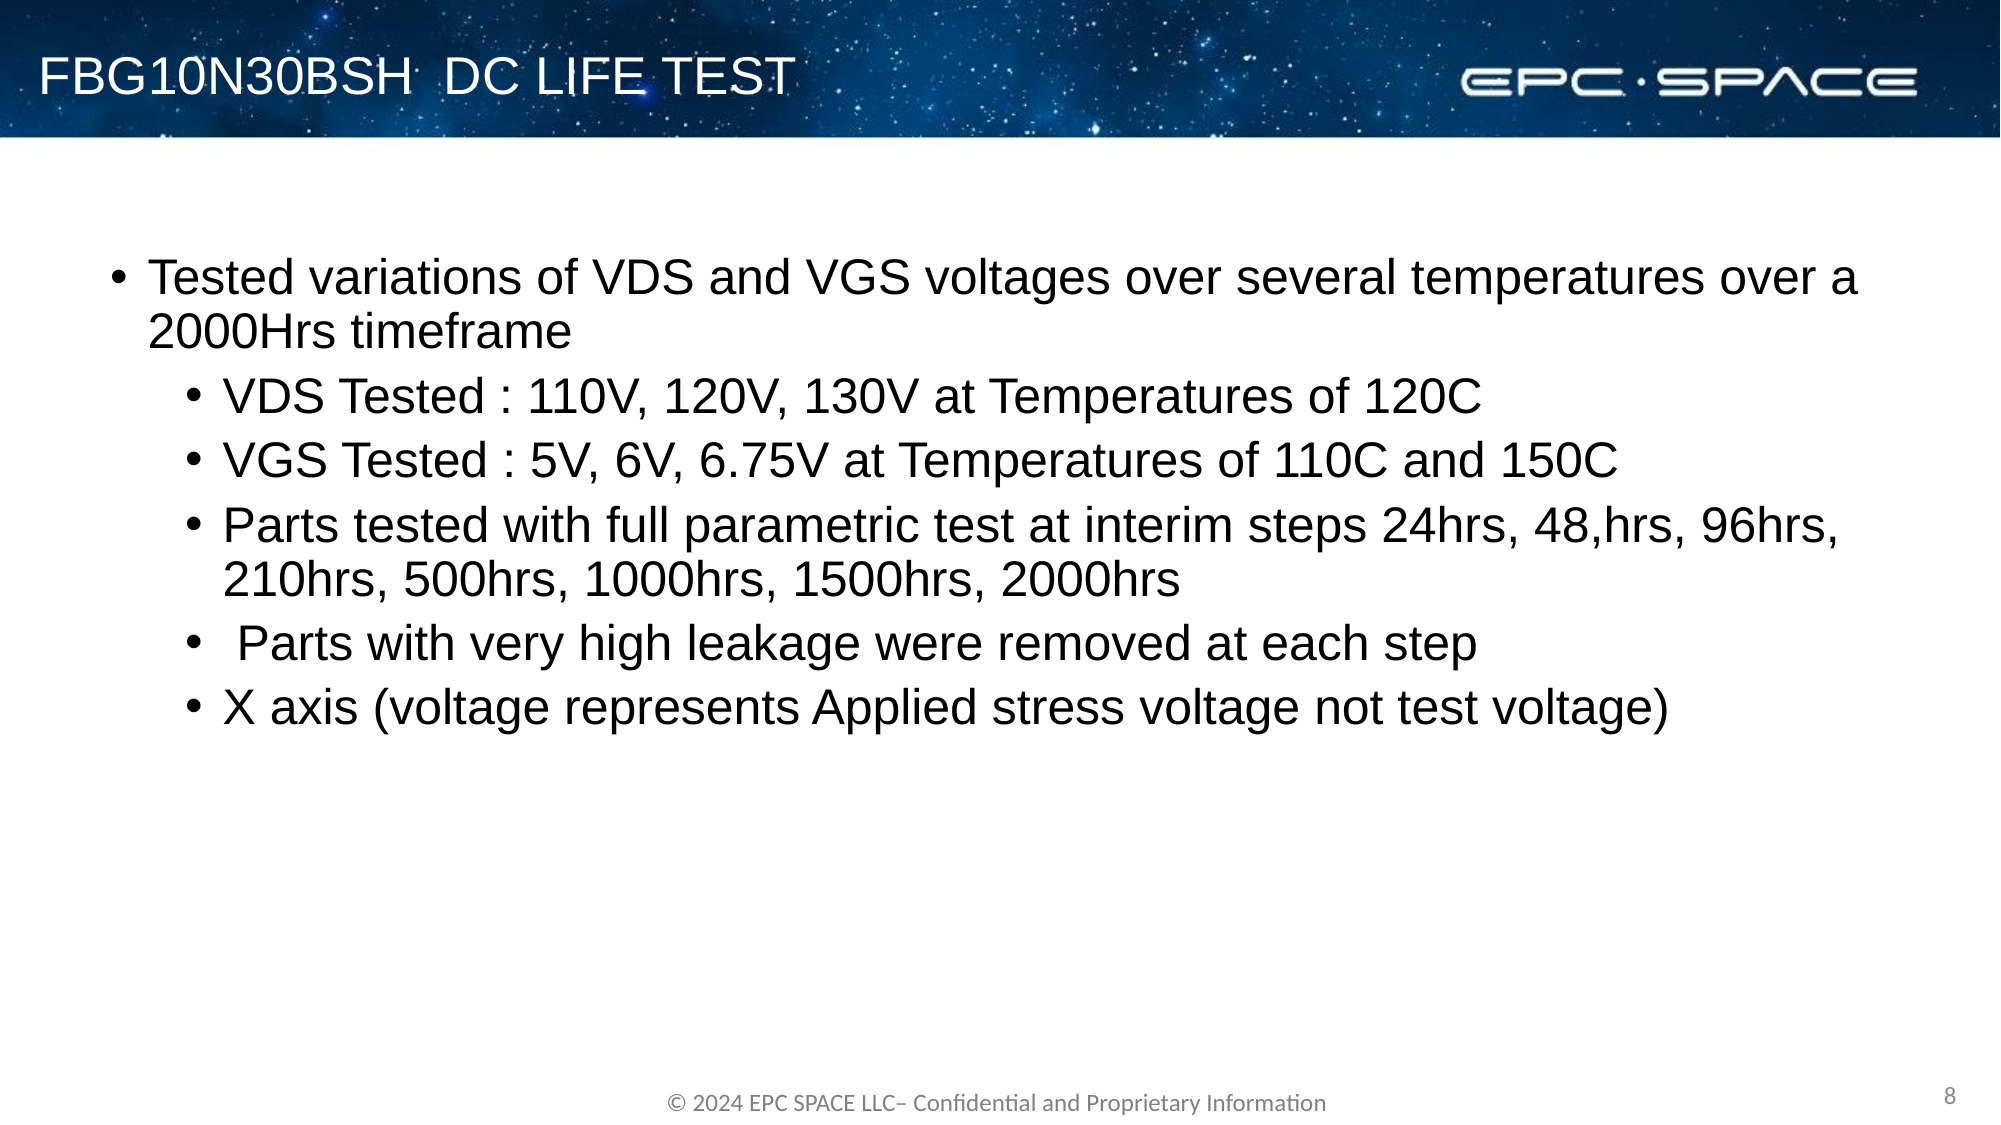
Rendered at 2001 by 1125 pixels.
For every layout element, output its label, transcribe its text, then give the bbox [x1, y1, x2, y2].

text_box Tested variations of VDS and VGS voltages over several temperatures over a 2000Hrs timeframe VDS Tested : 110V, 120V, 130V at Temperatures of 120C VGS Tested : 5V, 6V, 6.75V at Temperatures of 110C and 150C Parts tested with full parametric test at interim steps 24hrs, 48,hrs, 96hrs, 210hrs, 500hrs, 1000hrs, 1500hrs, 2000hrs Parts with very high leakage were removed at each step X axis (voltage represents Applied stress voltage not test voltage) [95, 244, 1905, 881]
picture [0, 0, 2000, 1125]
text_box FBG10N30BSH DC LIFE TEST [23, 40, 941, 115]
slide_number 8 [1521, 1065, 1972, 1125]
